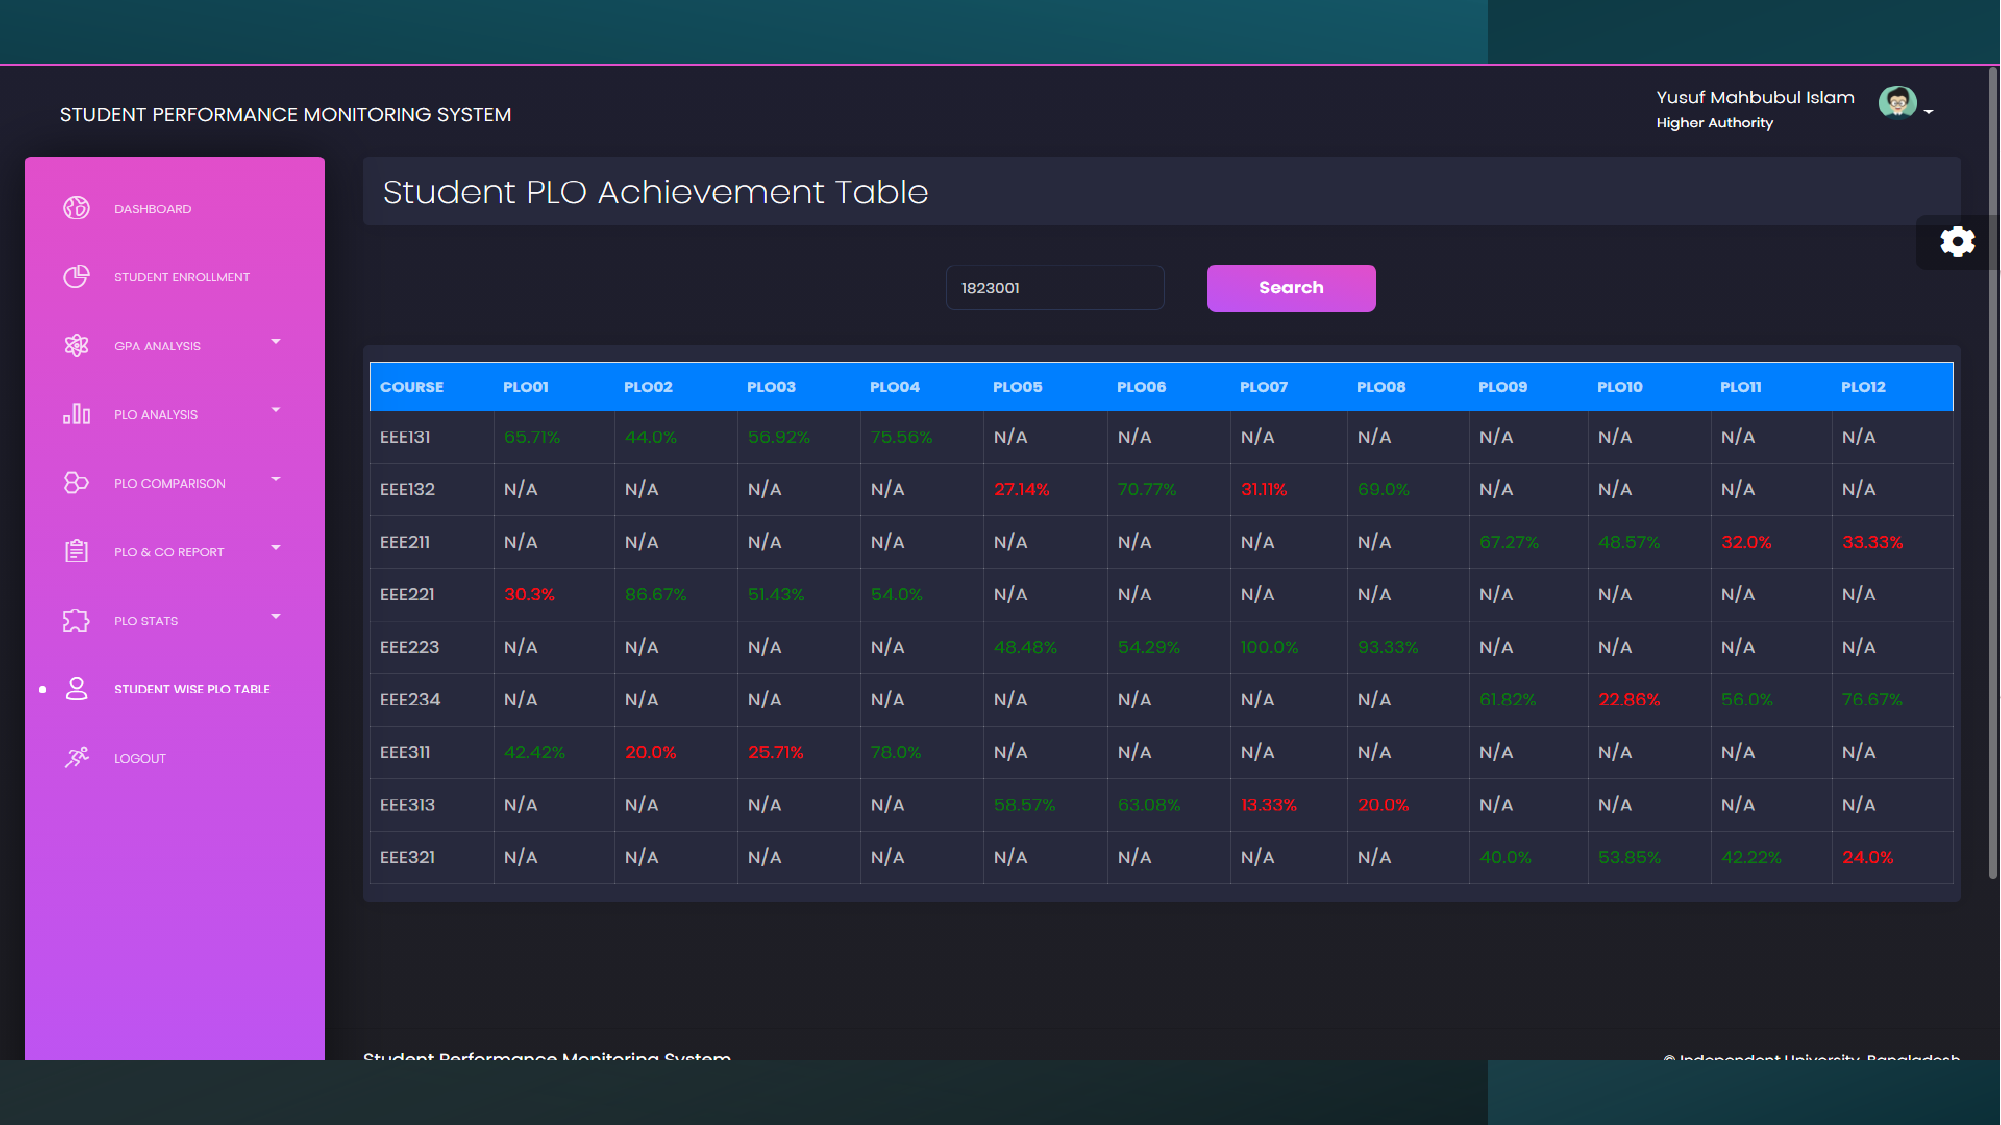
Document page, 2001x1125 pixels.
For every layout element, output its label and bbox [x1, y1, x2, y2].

text_box [0, 0, 1489, 64]
text_box [0, 1061, 2000, 1125]
picture [0, 64, 2000, 1061]
text_box [1489, 0, 2000, 64]
